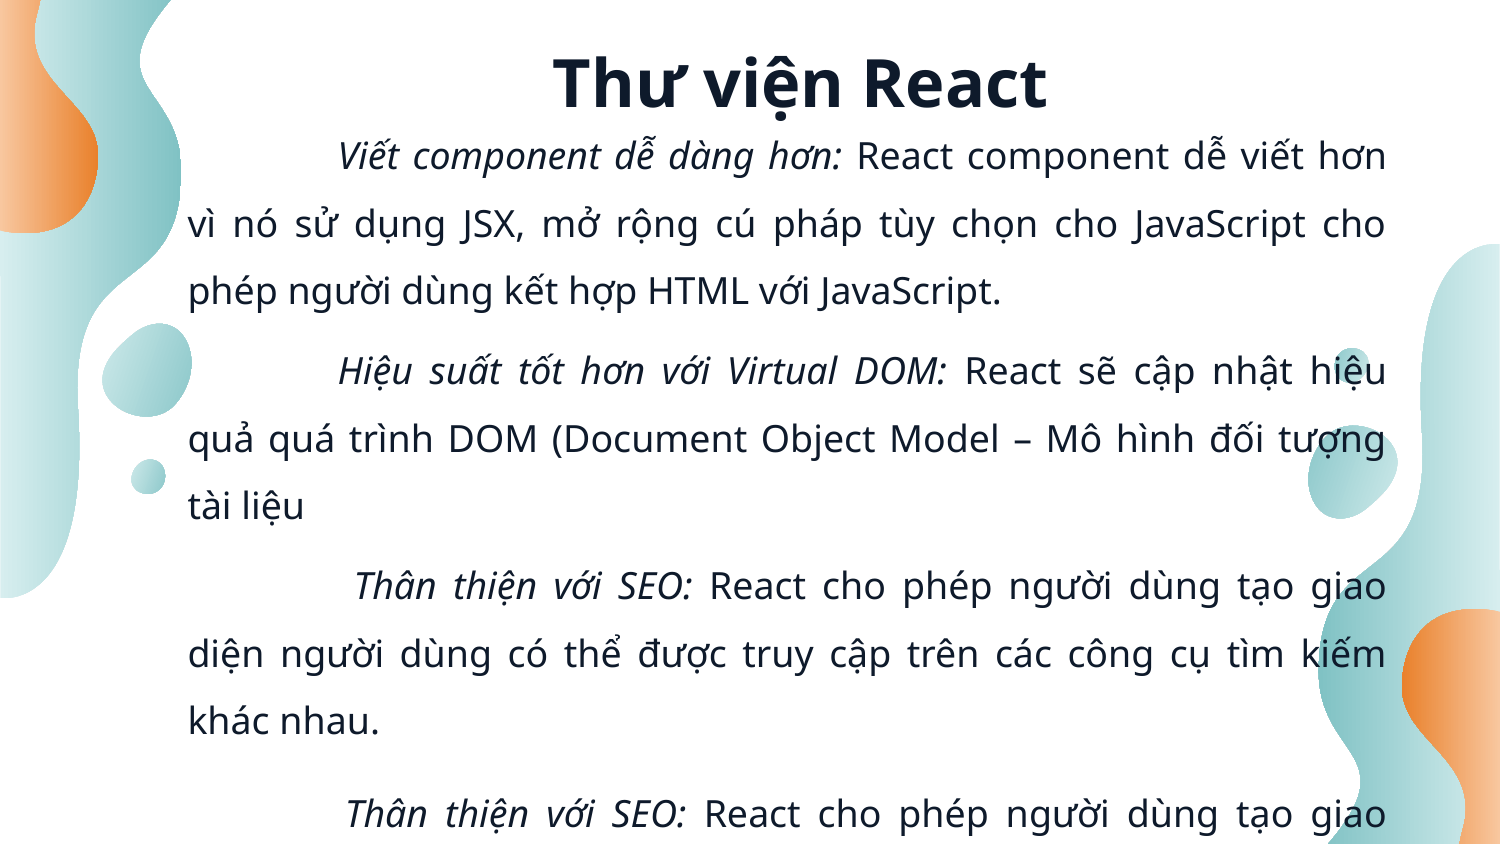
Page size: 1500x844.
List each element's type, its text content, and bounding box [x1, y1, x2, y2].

text_box Viết component dễ dàng hơn: React component dễ viết hơn vì nó sử dụng JSX, mở rộng cú pháp tùy chọn cho JavaScript cho phép người dùng kết hợp HTML với JavaScript. Hiệu suất tốt hơn với Virtual DOM: React sẽ cập nhật hiệu quả quá trình DOM (Document Object Model – Mô hình đối tượng tài liệu Thân thiện với SEO: React cho phép người dùng tạo giao diện người dùng có thể được truy cập trên các công cụ tìm kiếm khác nhau. Thân thiện với SEO: React cho phép người dùng tạo giao diện người dùng có thể được truy cập trên các công cụ tìm kiếm khác nhau. [97, 94, 1403, 660]
title Thư viện React [365, 26, 1237, 94]
